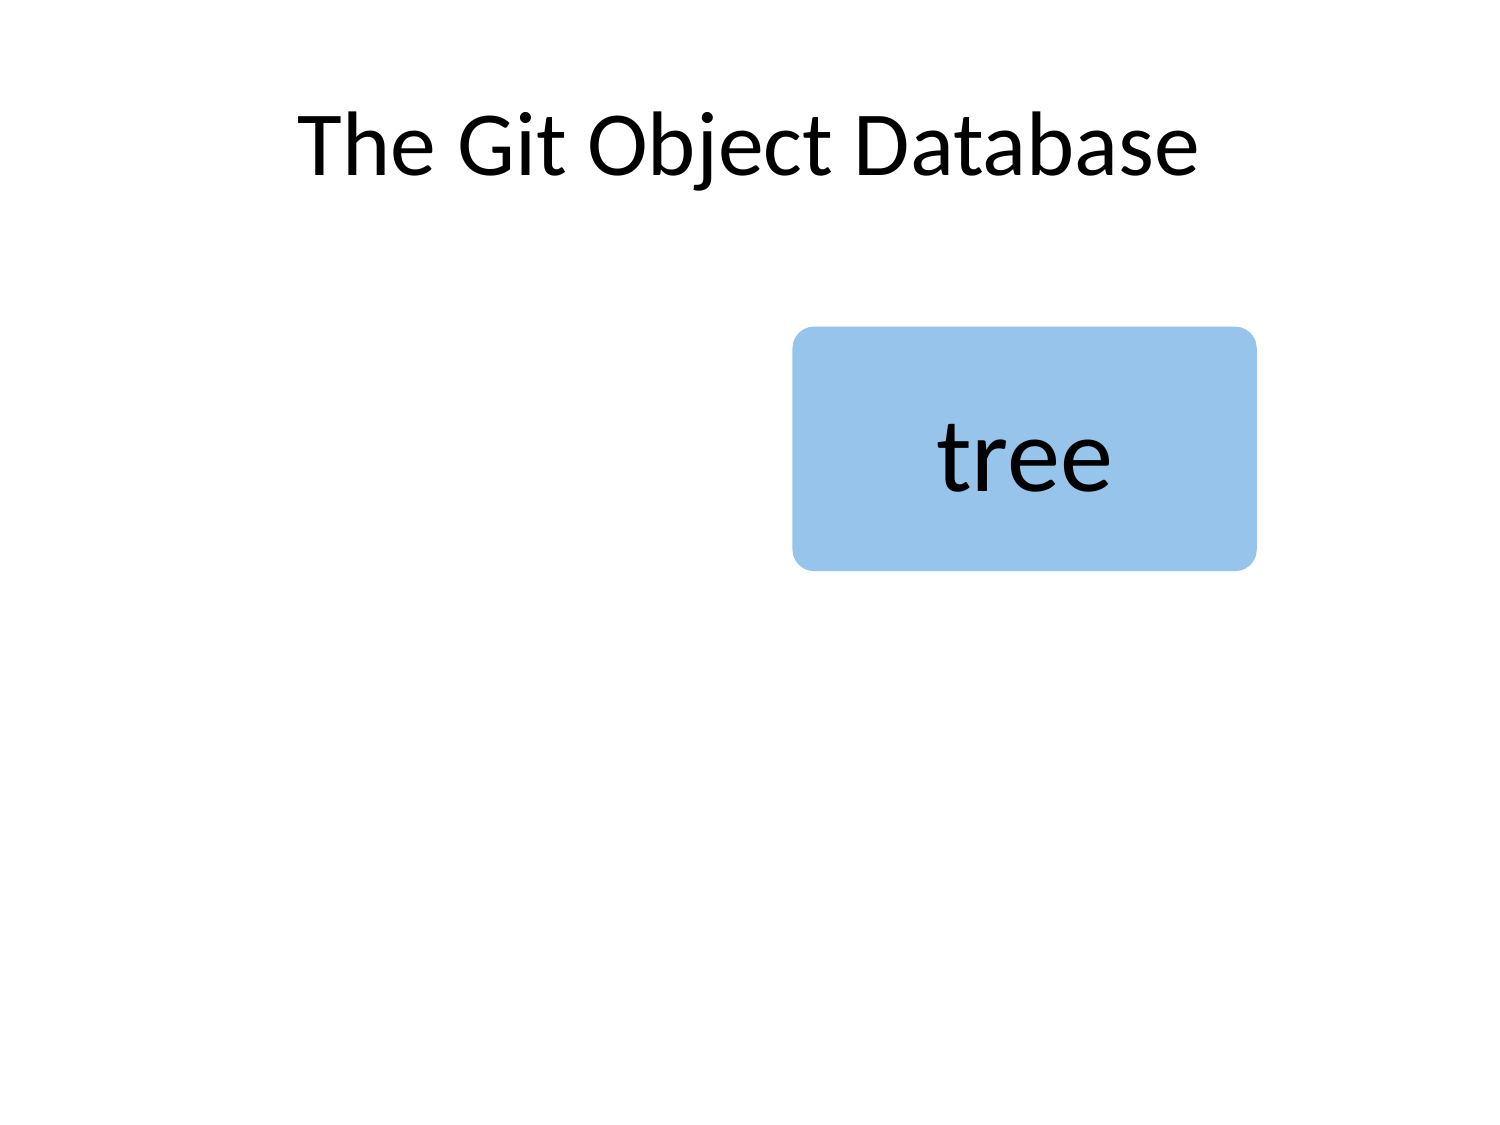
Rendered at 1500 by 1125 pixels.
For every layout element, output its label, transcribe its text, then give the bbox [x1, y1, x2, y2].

title The Git Object Database [75, 45, 1425, 233]
text_box tree [792, 326, 1257, 572]
